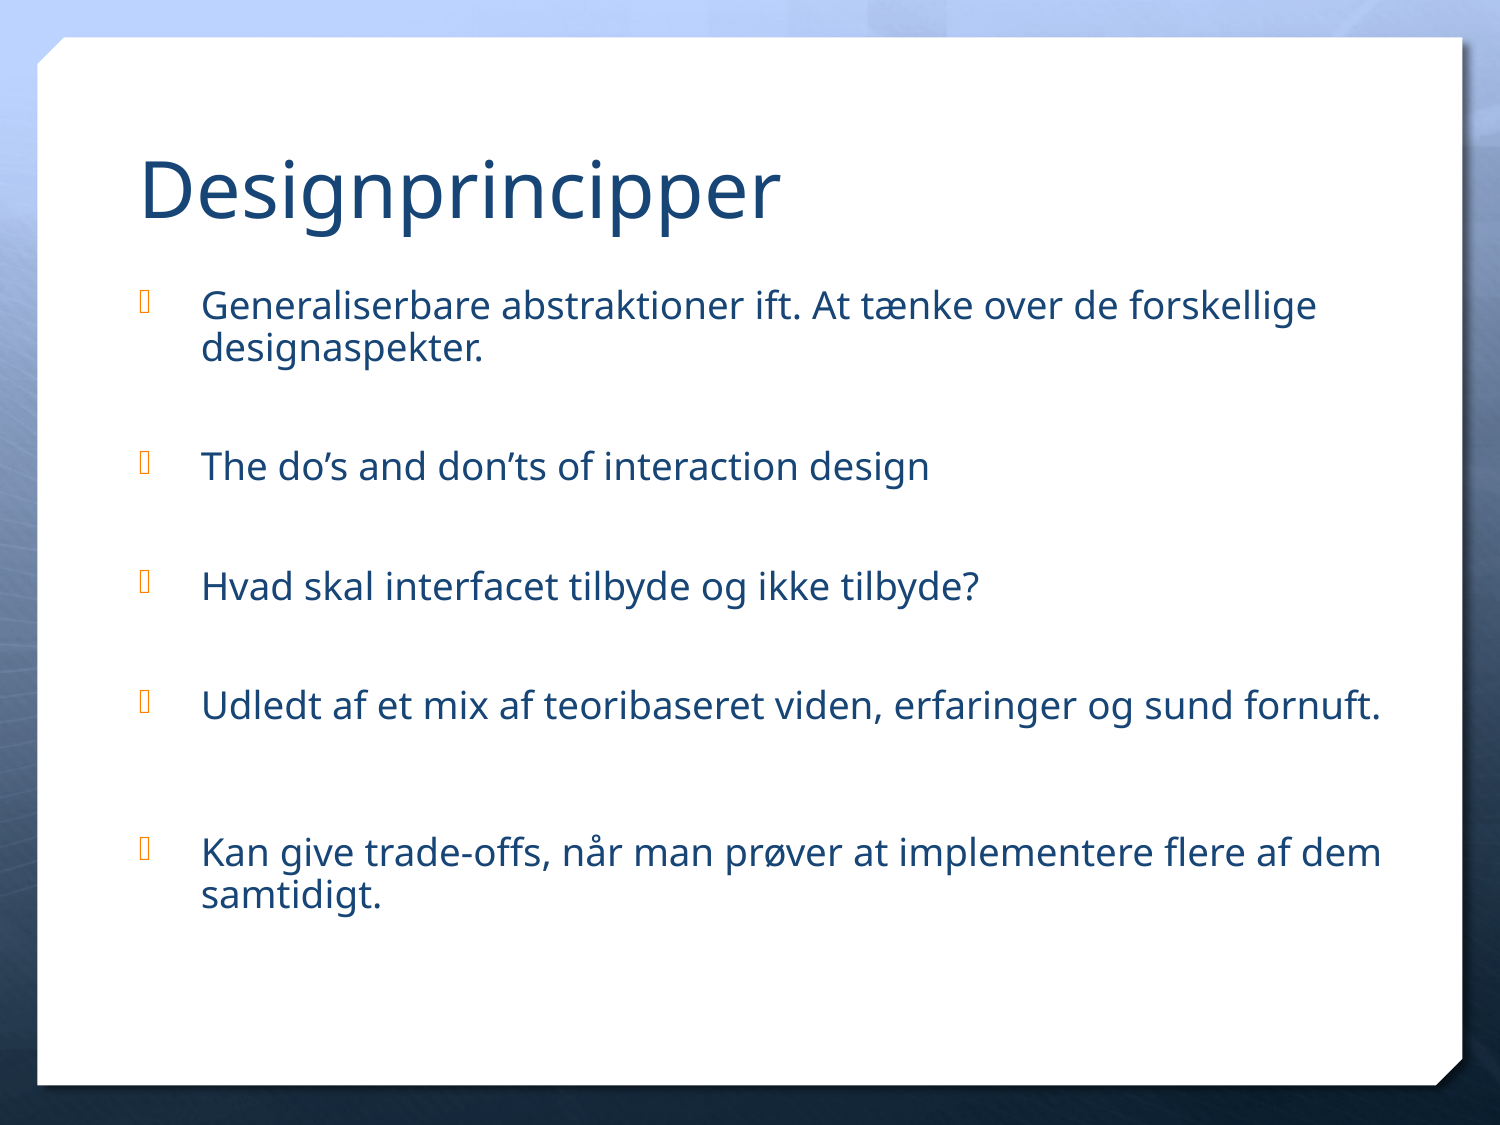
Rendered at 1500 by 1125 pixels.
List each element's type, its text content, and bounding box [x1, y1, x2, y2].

list Generaliserbare abstraktioner ift. At tænke over de forskellige designaspekter. The do’s and don’ts of interaction design Hvad skal interfacet tilbyde og ikke tilbyde? Udledt af et mix af teoribaseret viden, erfaringer og sund fornuft. Kan give trade-offs, når man prøver at implementere flere af dem samtidigt. [123, 278, 1399, 954]
title Designprincipper [123, 54, 1399, 243]
